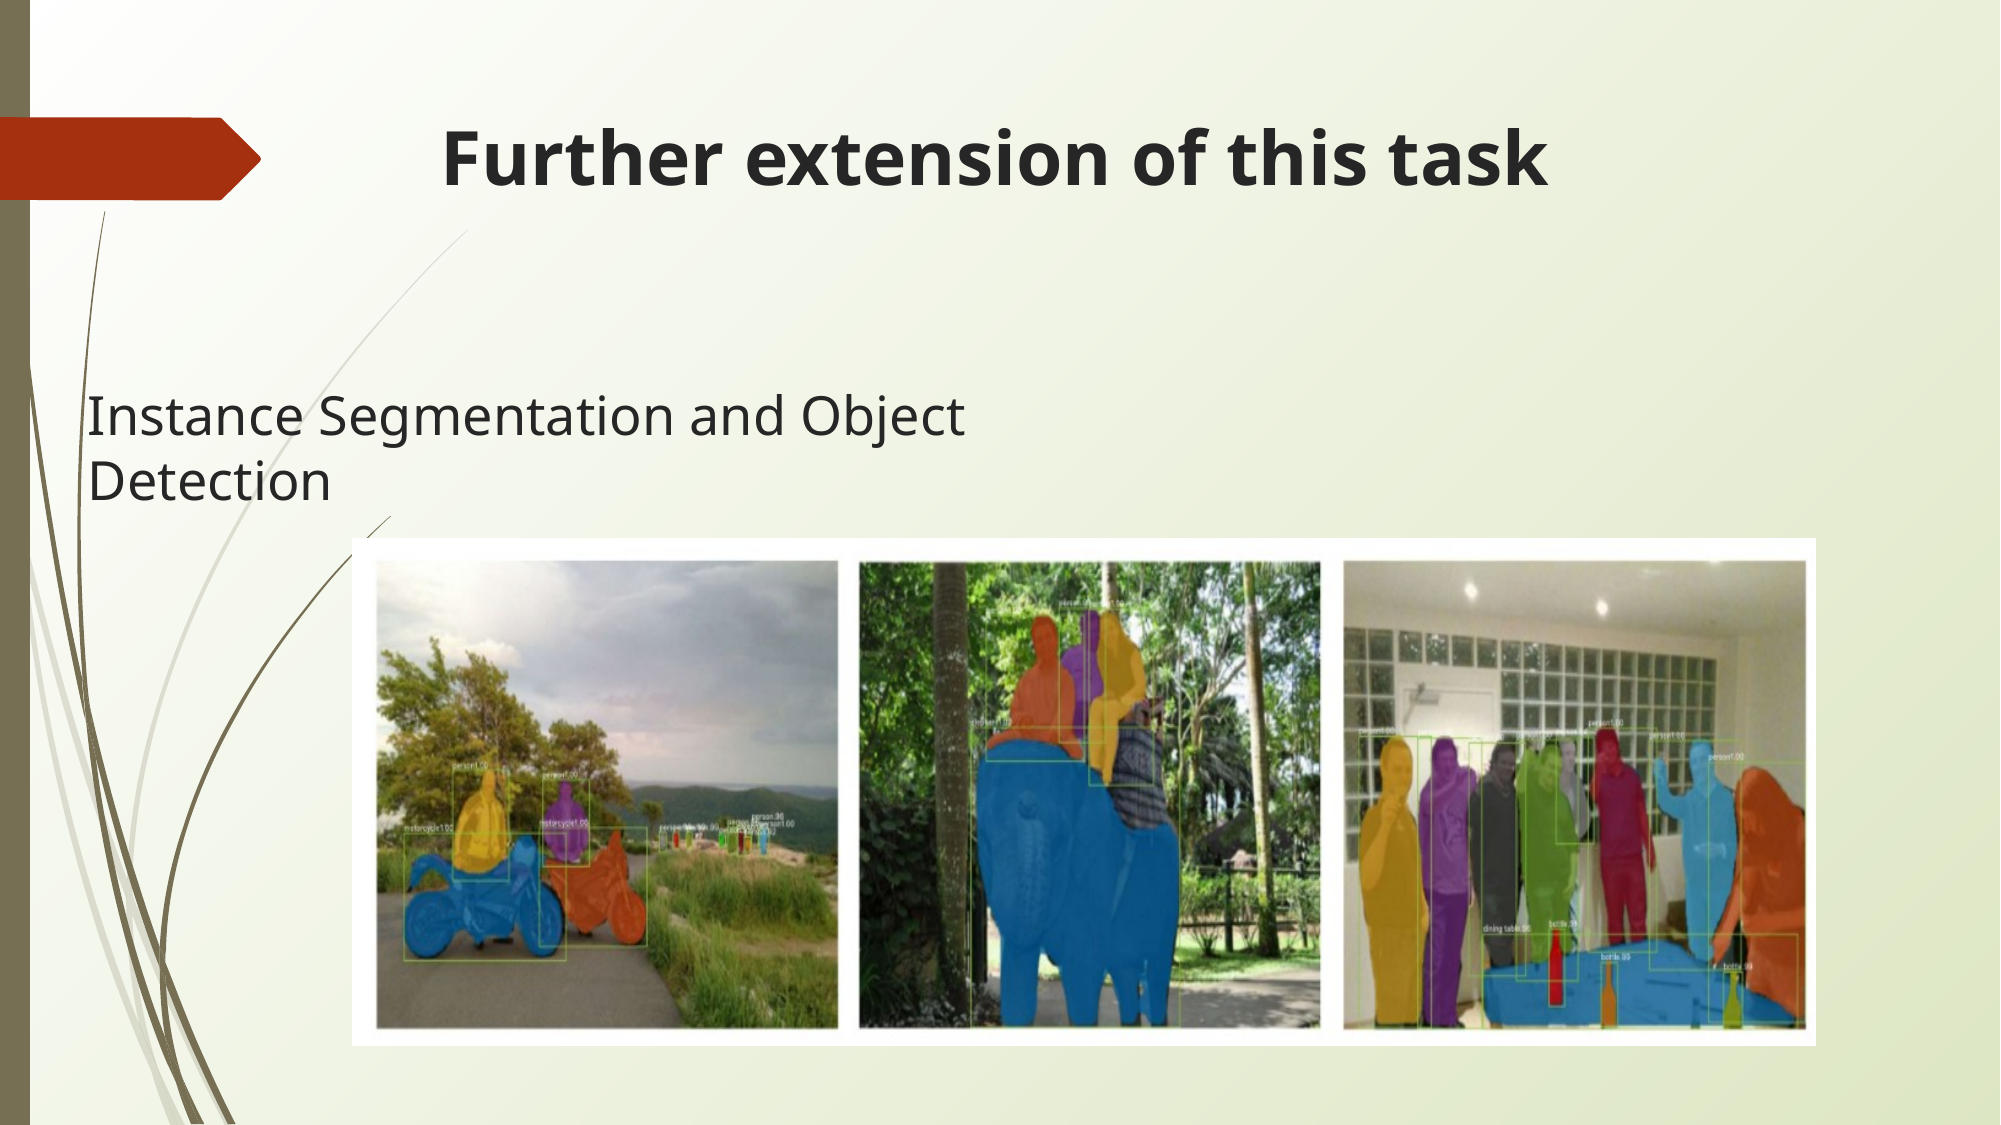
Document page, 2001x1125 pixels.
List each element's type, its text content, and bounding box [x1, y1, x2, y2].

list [352, 538, 1816, 1046]
text_box Instance Segmentation and Object Detection [72, 373, 1226, 520]
title Further extension of this task [425, 102, 1888, 313]
